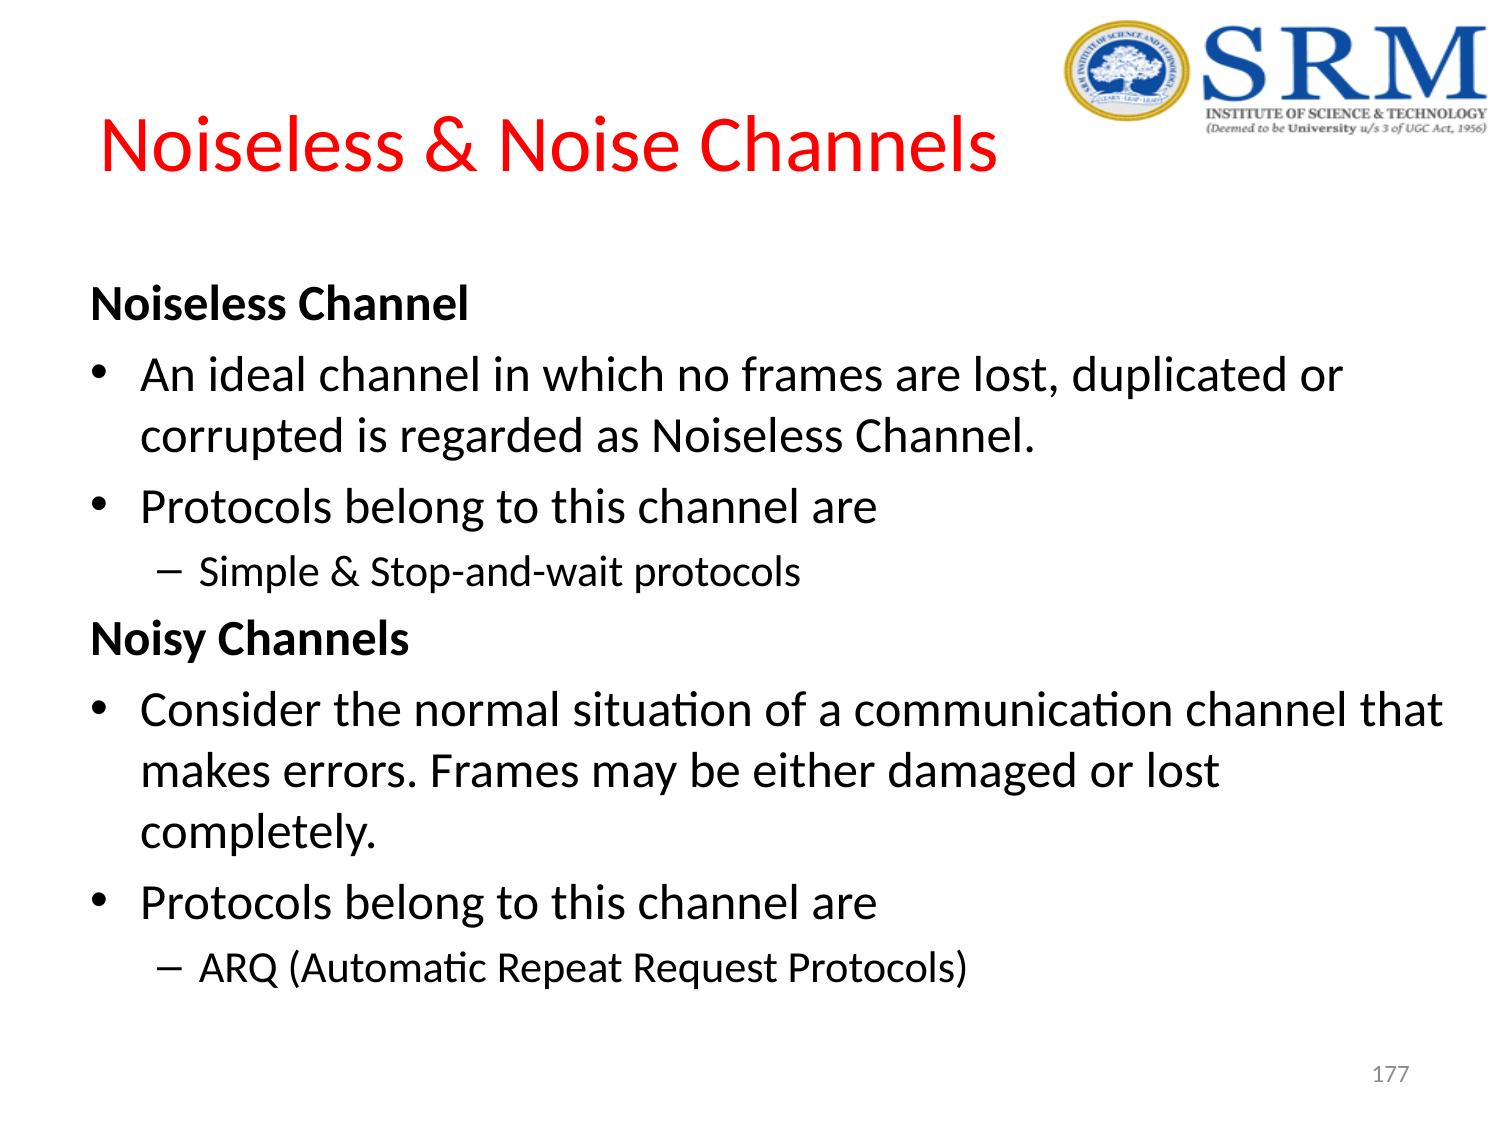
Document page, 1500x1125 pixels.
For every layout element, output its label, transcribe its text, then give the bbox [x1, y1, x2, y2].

slide_number 177 [1074, 1042, 1425, 1103]
picture [1059, 0, 1500, 151]
title Noiseless & Noise Channels [75, 45, 1025, 233]
list Noiseless Channel An ideal channel in which no frames are lost, duplicated or corrupted is regarded as Noiseless Channel. Protocols belong to this channel are Simple & Stop-and-wait protocols Noisy Channels Consider the normal situation of a communication channel that makes errors. Frames may be either damaged or lost completely. Protocols belong to this channel are ARQ (Automatic Repeat Request Protocols) [75, 262, 1475, 1005]
